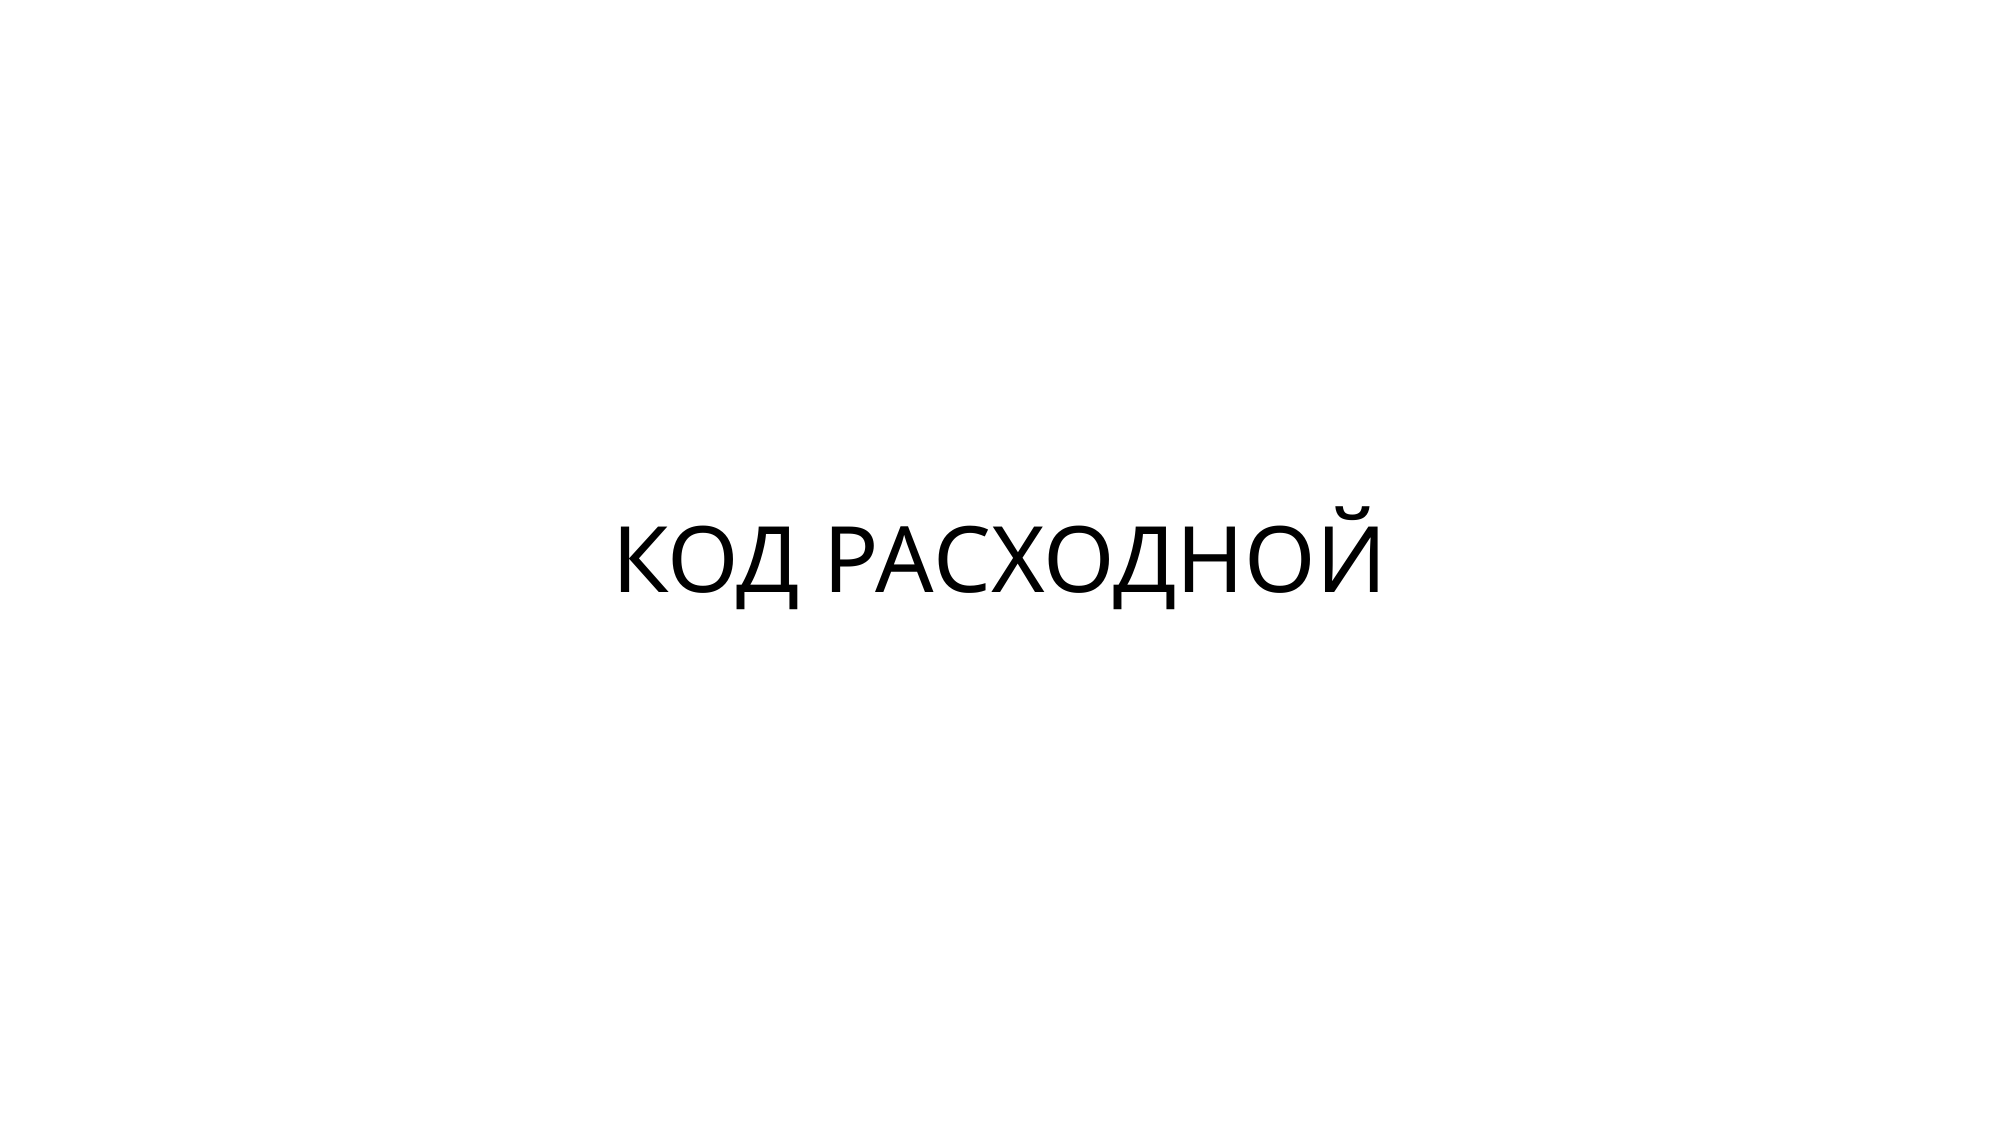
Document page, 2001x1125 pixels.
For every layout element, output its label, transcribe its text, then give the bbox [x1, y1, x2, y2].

title КОД РАСХОДНОЙ [137, 453, 1863, 672]
